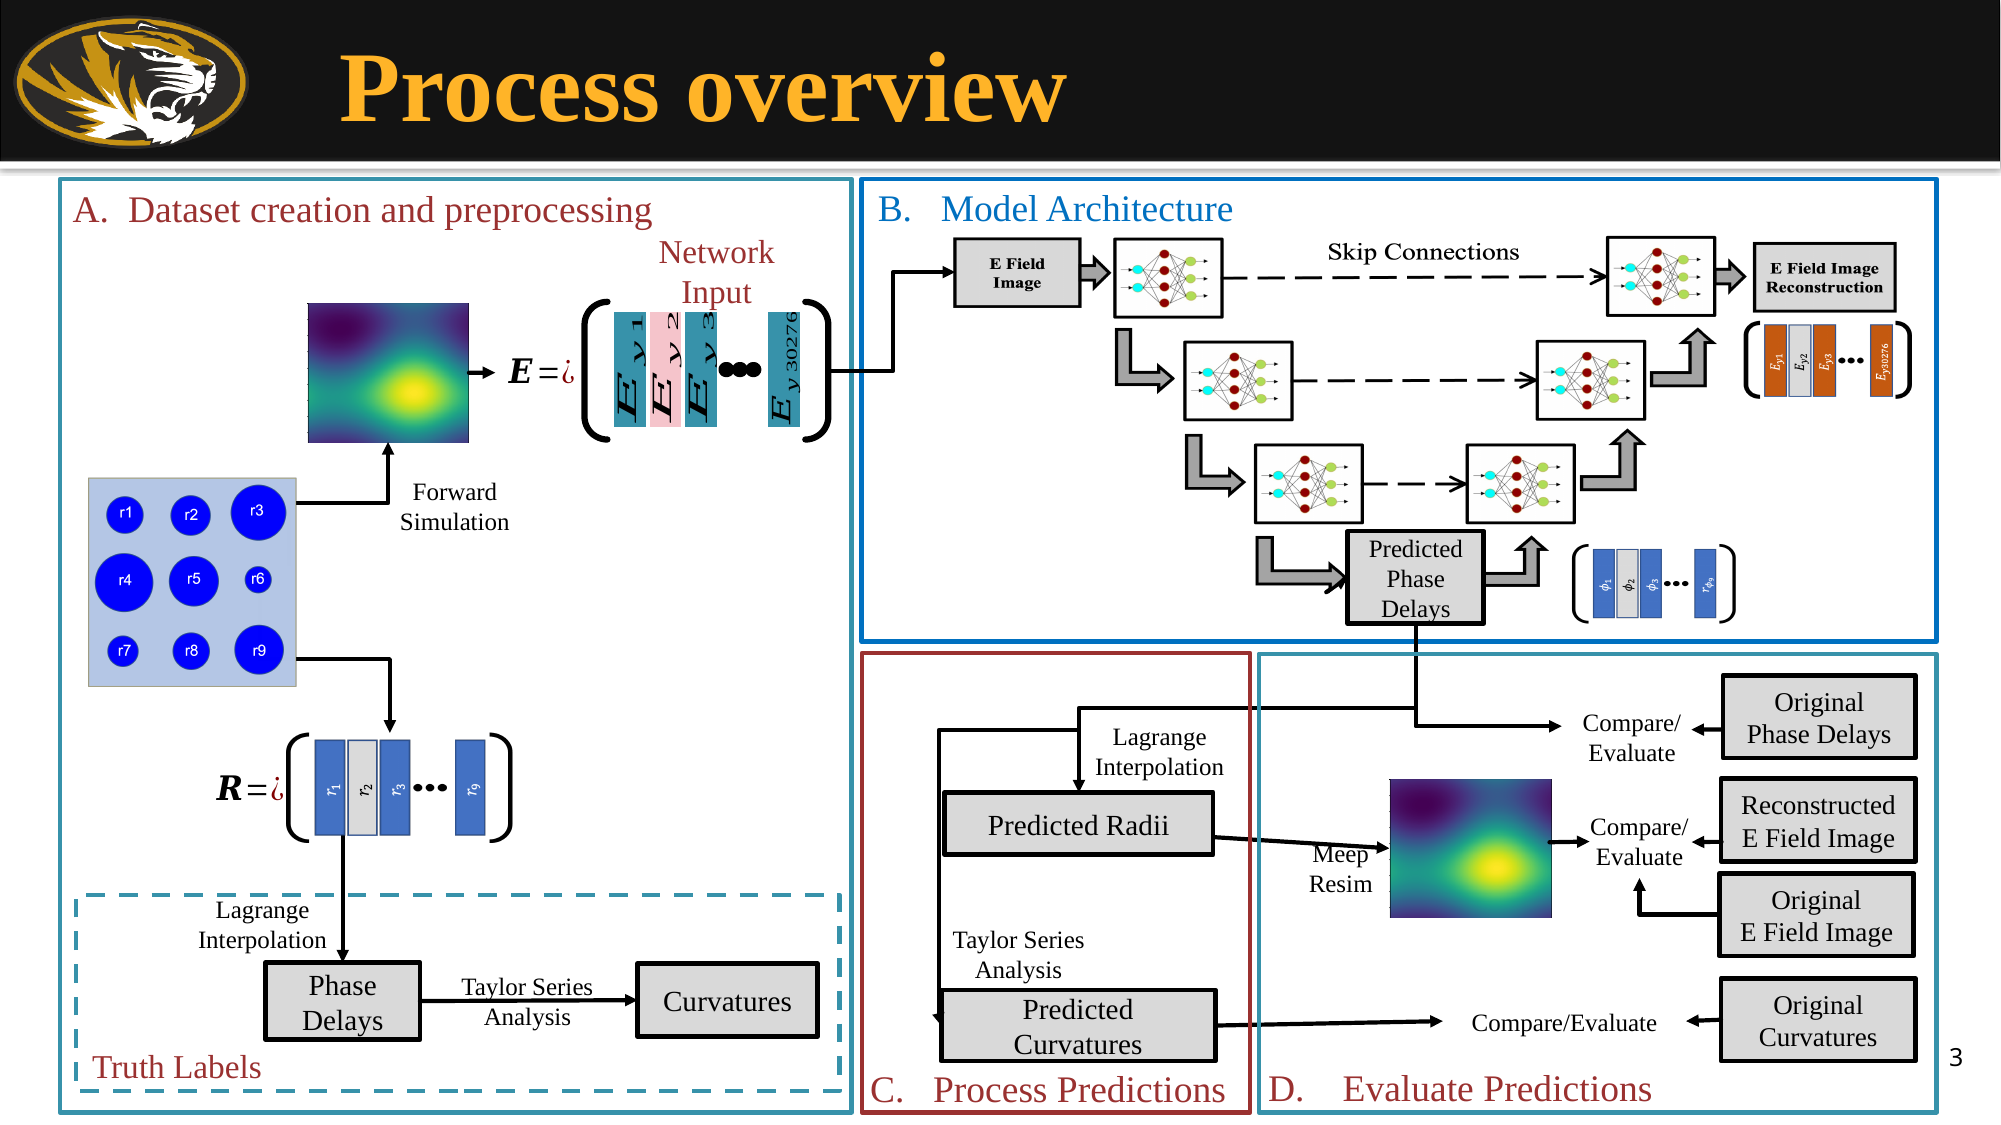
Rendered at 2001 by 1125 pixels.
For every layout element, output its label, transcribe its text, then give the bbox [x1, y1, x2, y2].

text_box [861, 623, 1937, 1113]
title Process overview [324, 12, 1847, 152]
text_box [828, 176, 1937, 642]
text_box 3 [1941, 1028, 1979, 1089]
picture [12, 14, 250, 150]
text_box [60, 176, 852, 1113]
